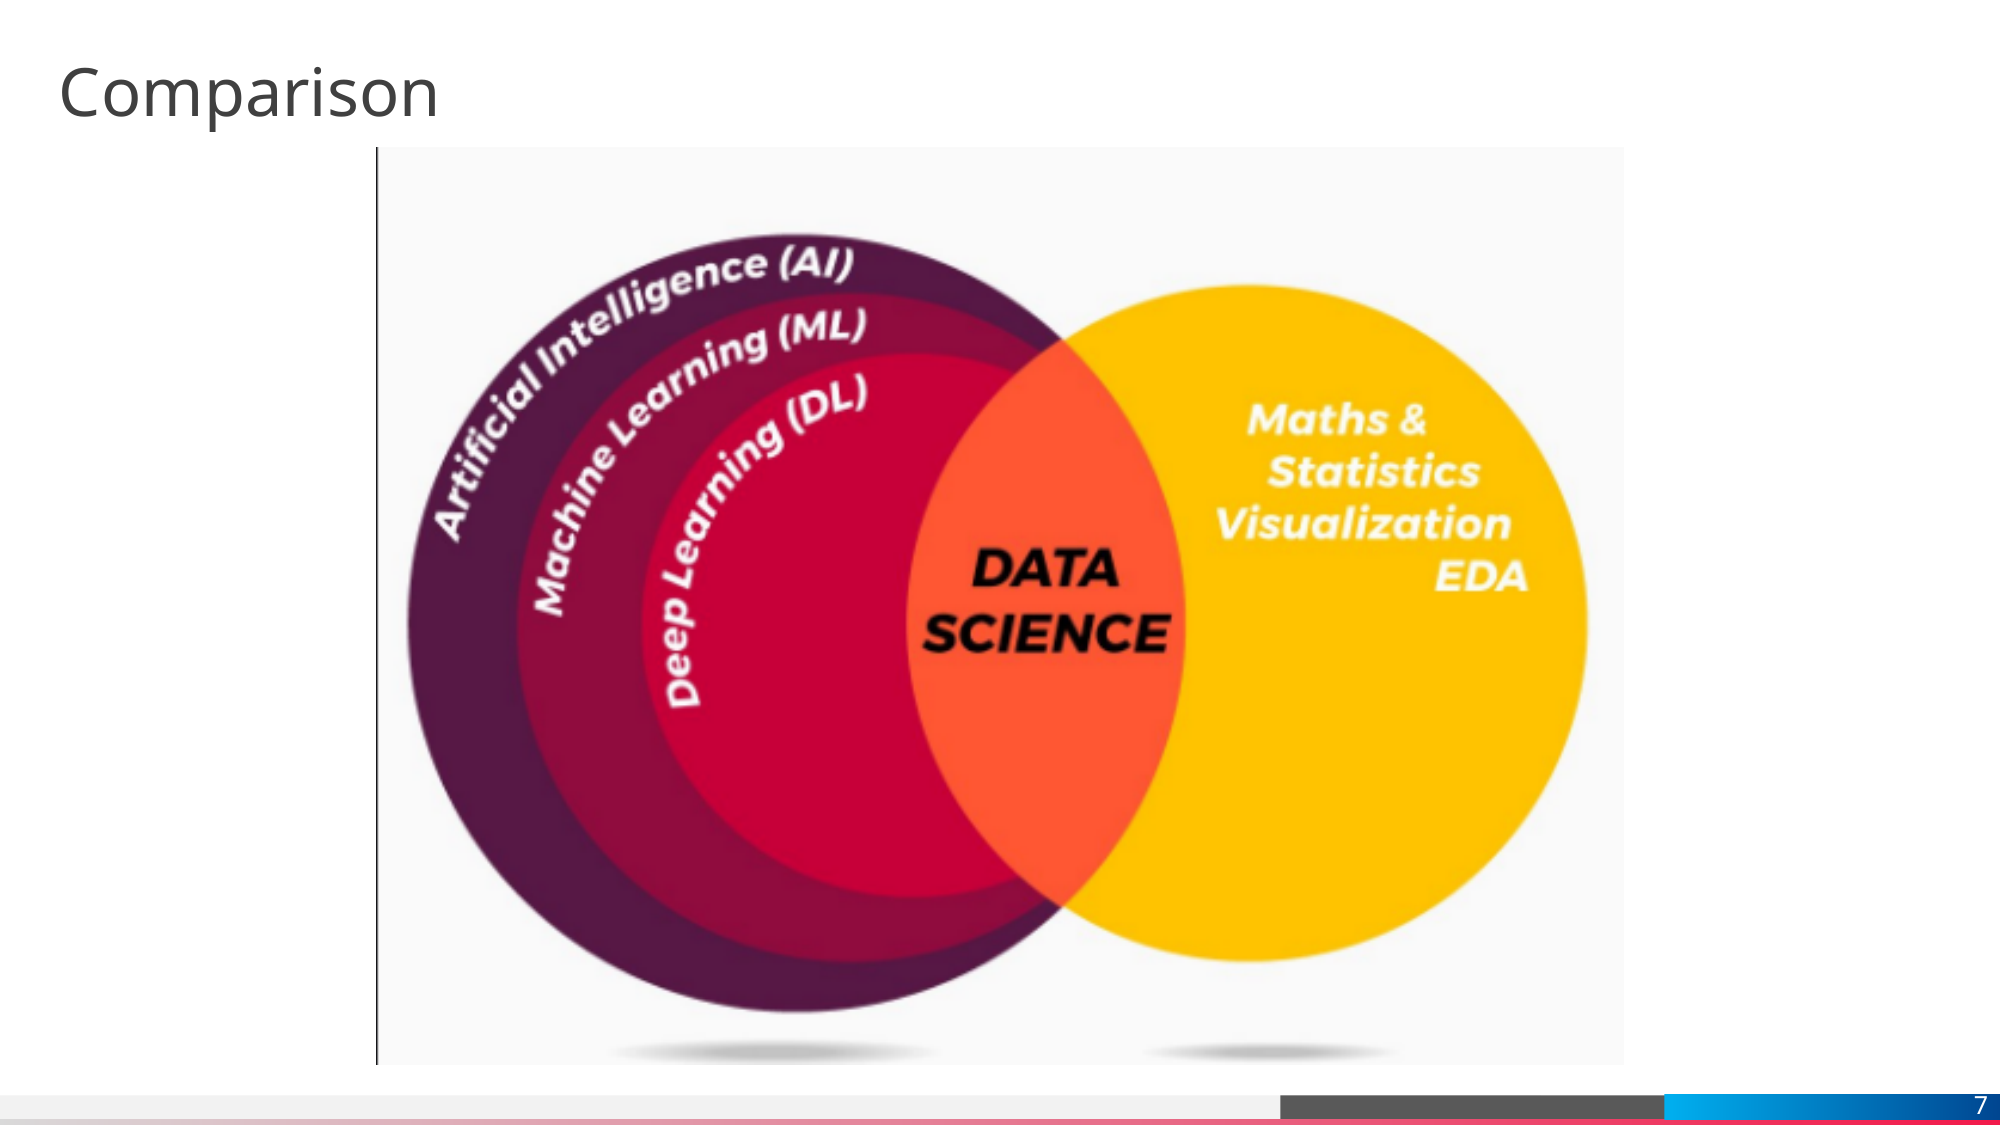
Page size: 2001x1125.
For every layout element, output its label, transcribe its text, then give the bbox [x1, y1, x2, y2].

picture [376, 147, 1624, 1065]
title Comparison [59, 59, 1942, 148]
slide_number 7 [1664, 1094, 2000, 1120]
